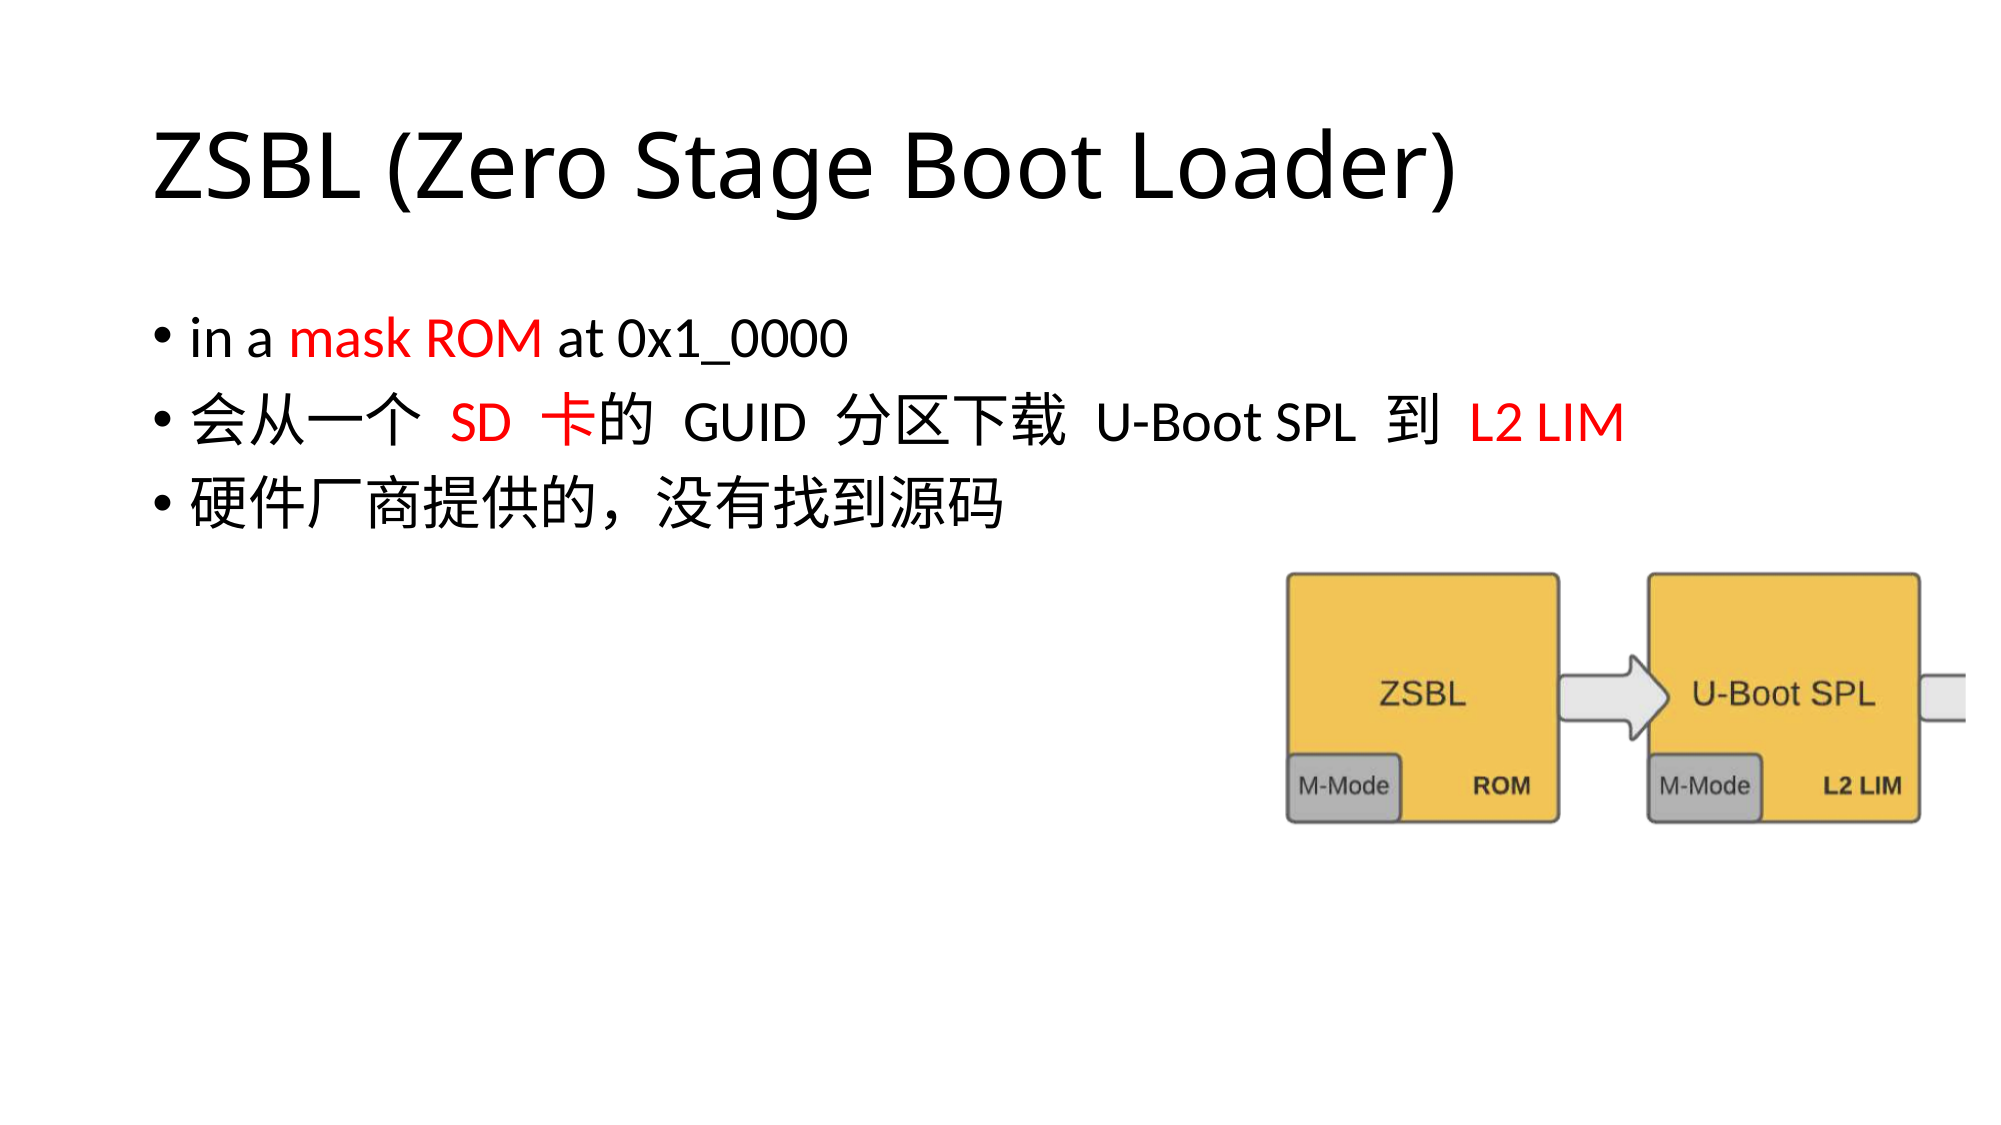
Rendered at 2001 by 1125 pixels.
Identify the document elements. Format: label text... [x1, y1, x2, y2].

title ZSBL (Zero Stage Boot Loader) [137, 59, 1863, 278]
list in a mask ROM at 0x1_0000 会从一个 SD 卡的 GUID 分区下载 U-Boot SPL 到 L2 LIM 硬件厂商提供的，没有找到源码 [137, 299, 1863, 1014]
picture [1282, 562, 1966, 835]
